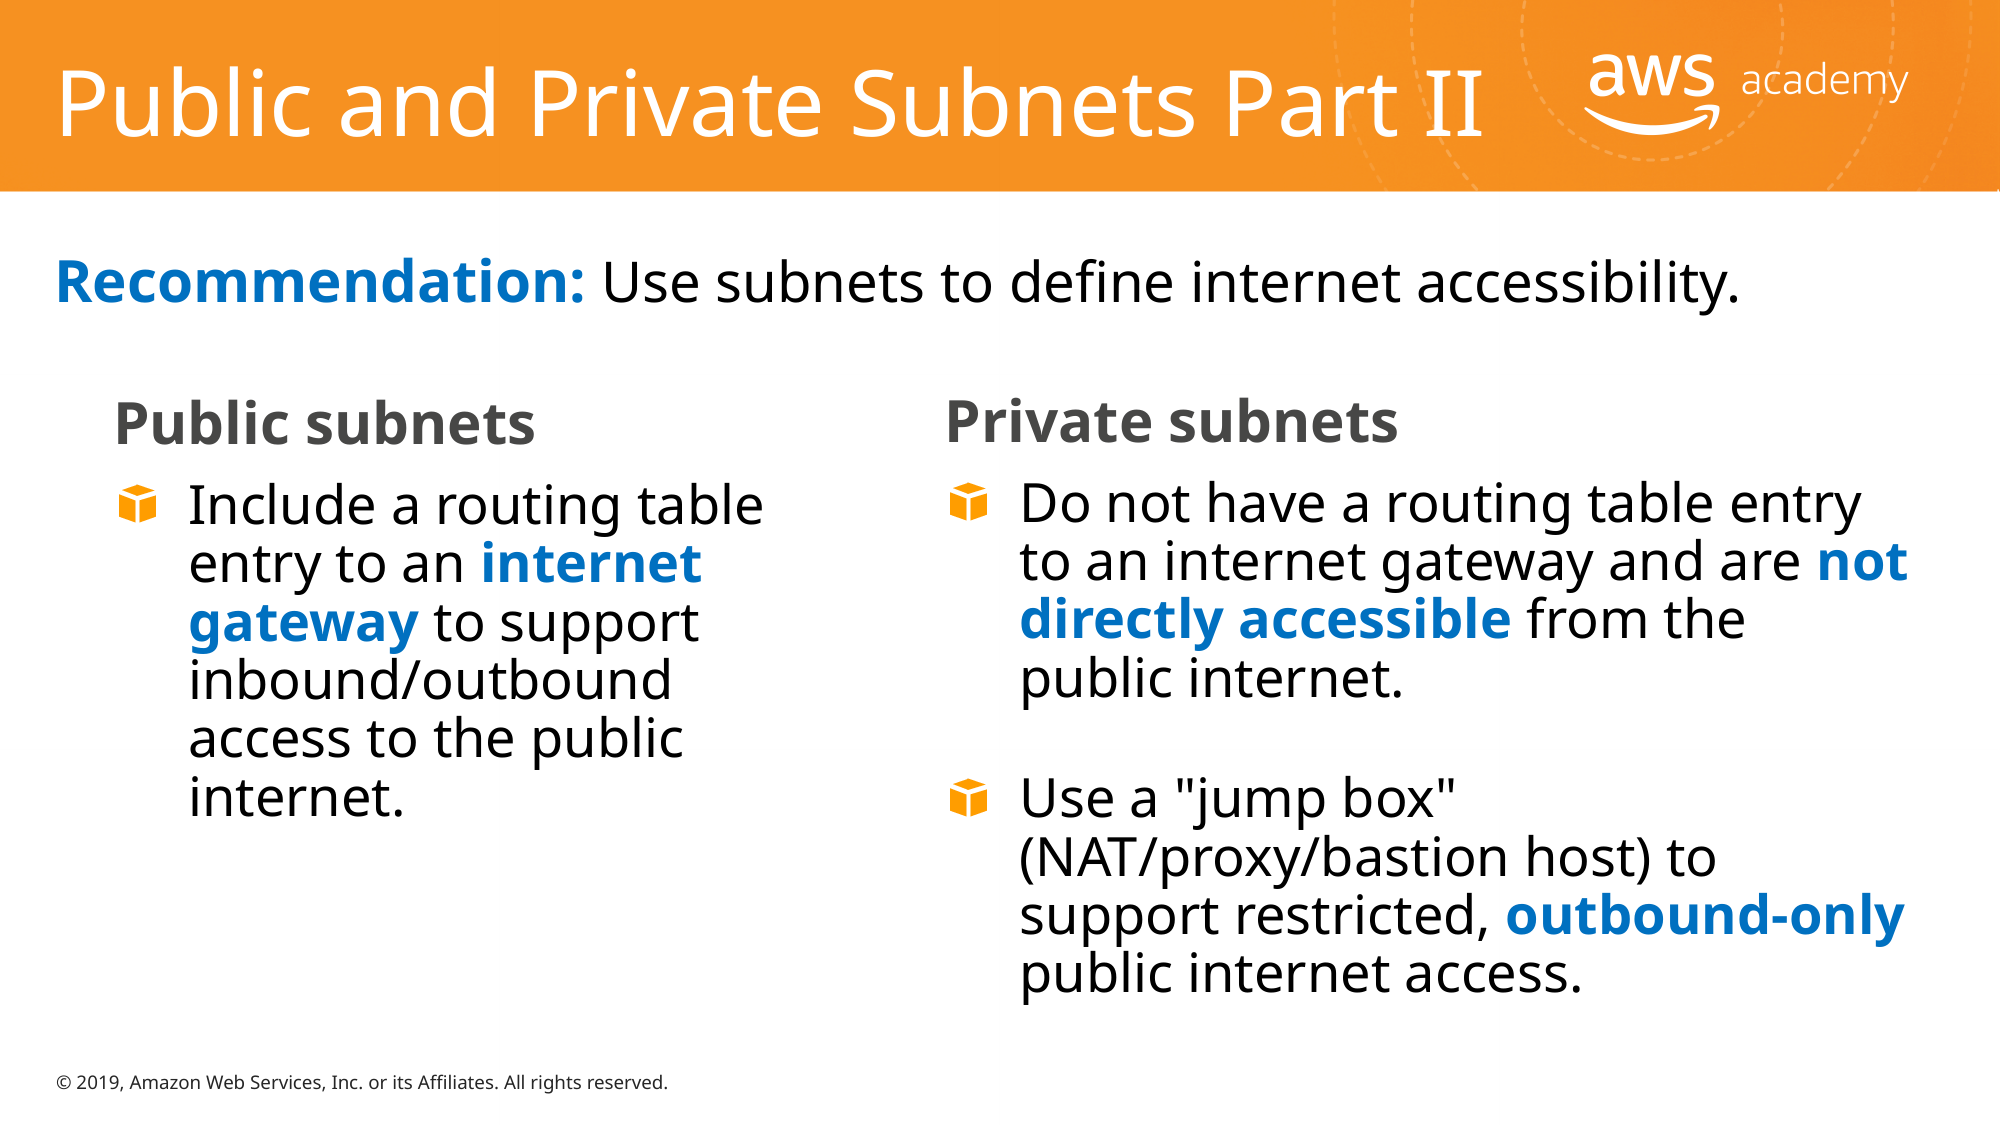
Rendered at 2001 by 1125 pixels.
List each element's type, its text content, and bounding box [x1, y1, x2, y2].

list Recommendation: Use subnets to define internet accessibility. [39, 236, 1765, 362]
text_box Private subnets Do not have a routing table entry to an internet gateway and are not directly accessible from the public internet. Use a "jump box" (NAT/proxy/bastion host) to support restricted, outbound-only public internet access. [929, 377, 1930, 1012]
picture [0, 0, 1997, 1125]
text_box Public subnets Include a routing table entry to an internet gateway to support inbound/outbound access to the public internet. [98, 379, 859, 836]
title Public and Private Subnets Part II [39, 43, 1863, 172]
